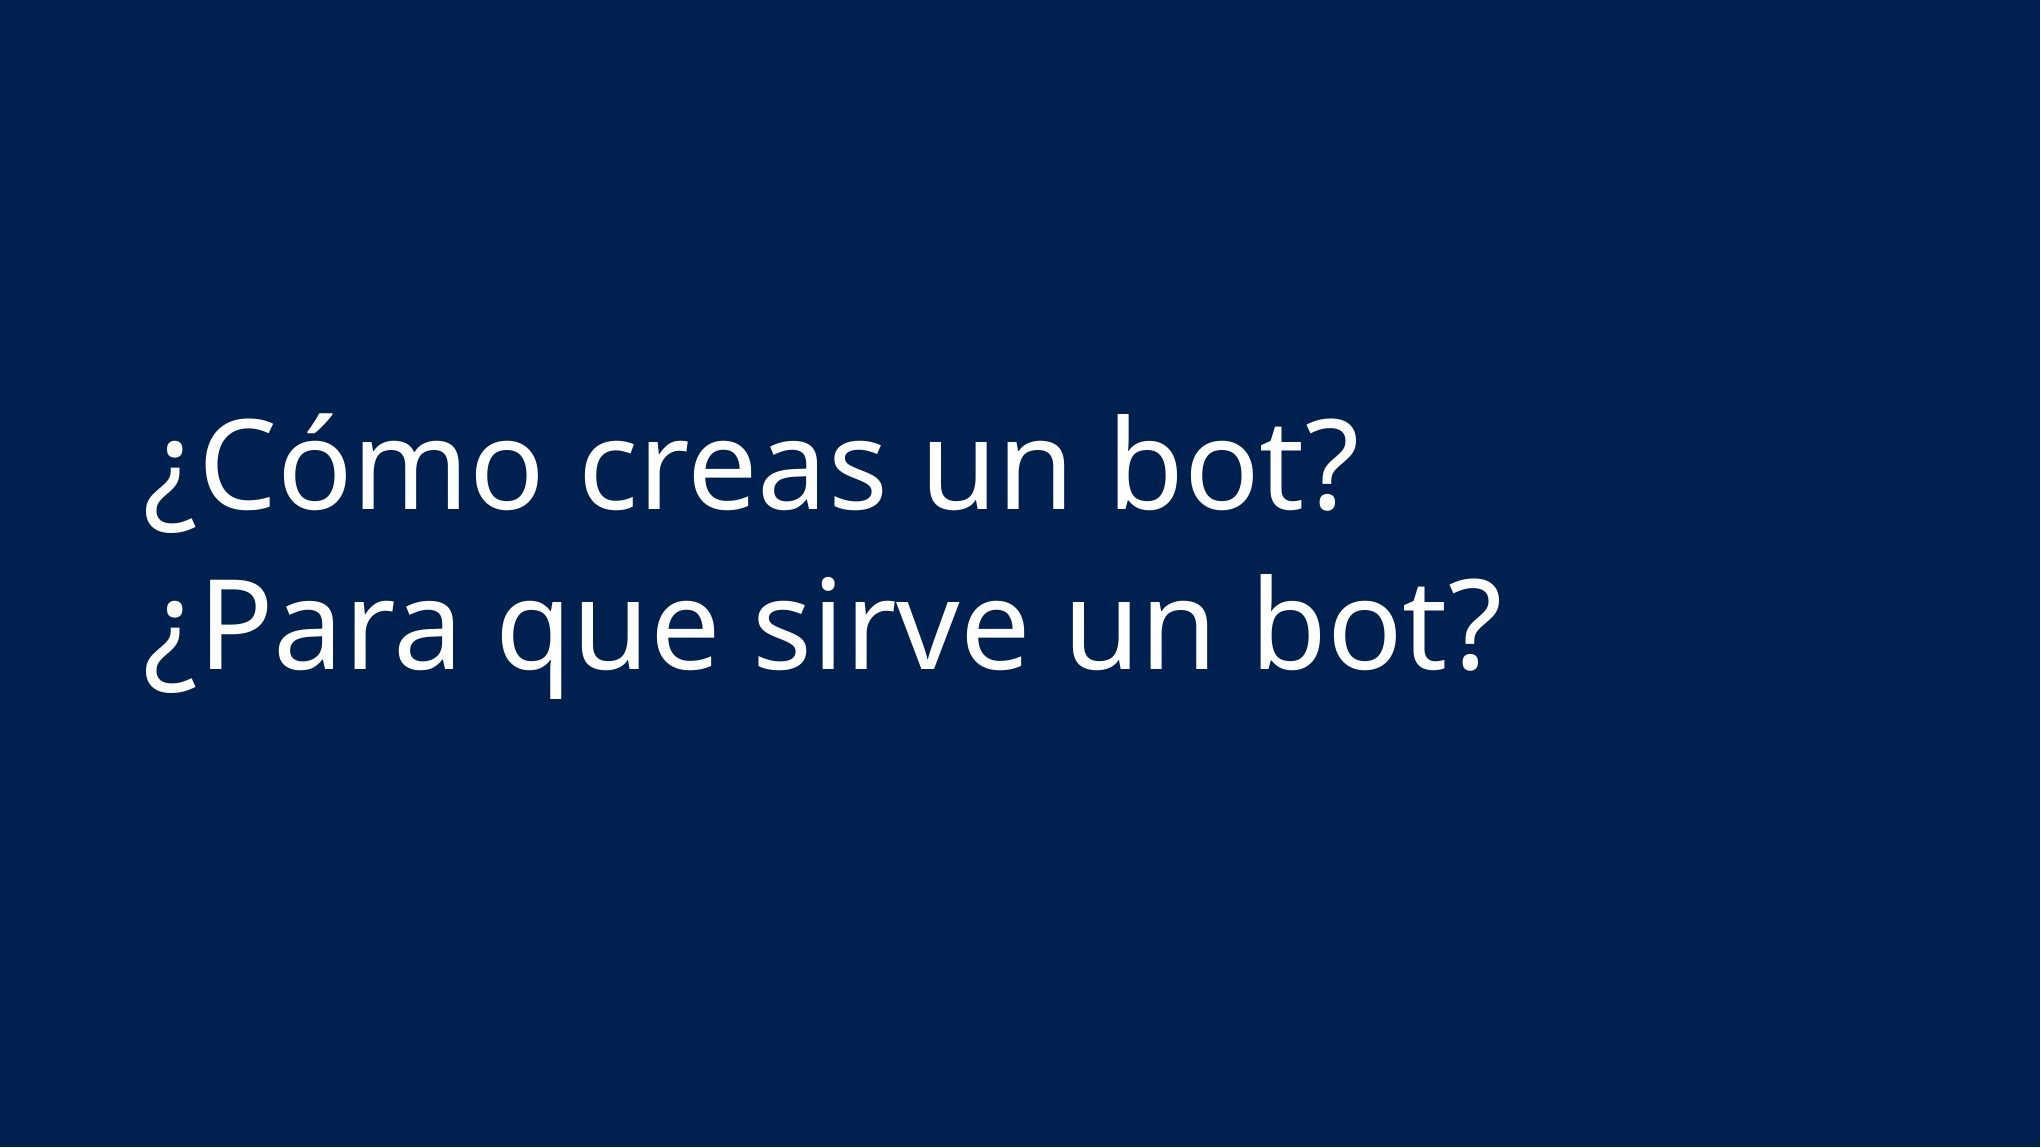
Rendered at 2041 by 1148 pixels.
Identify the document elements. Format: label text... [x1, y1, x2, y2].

list ¿Cómo creas un bot? ¿Para que sirve un bot? [120, 386, 1671, 715]
